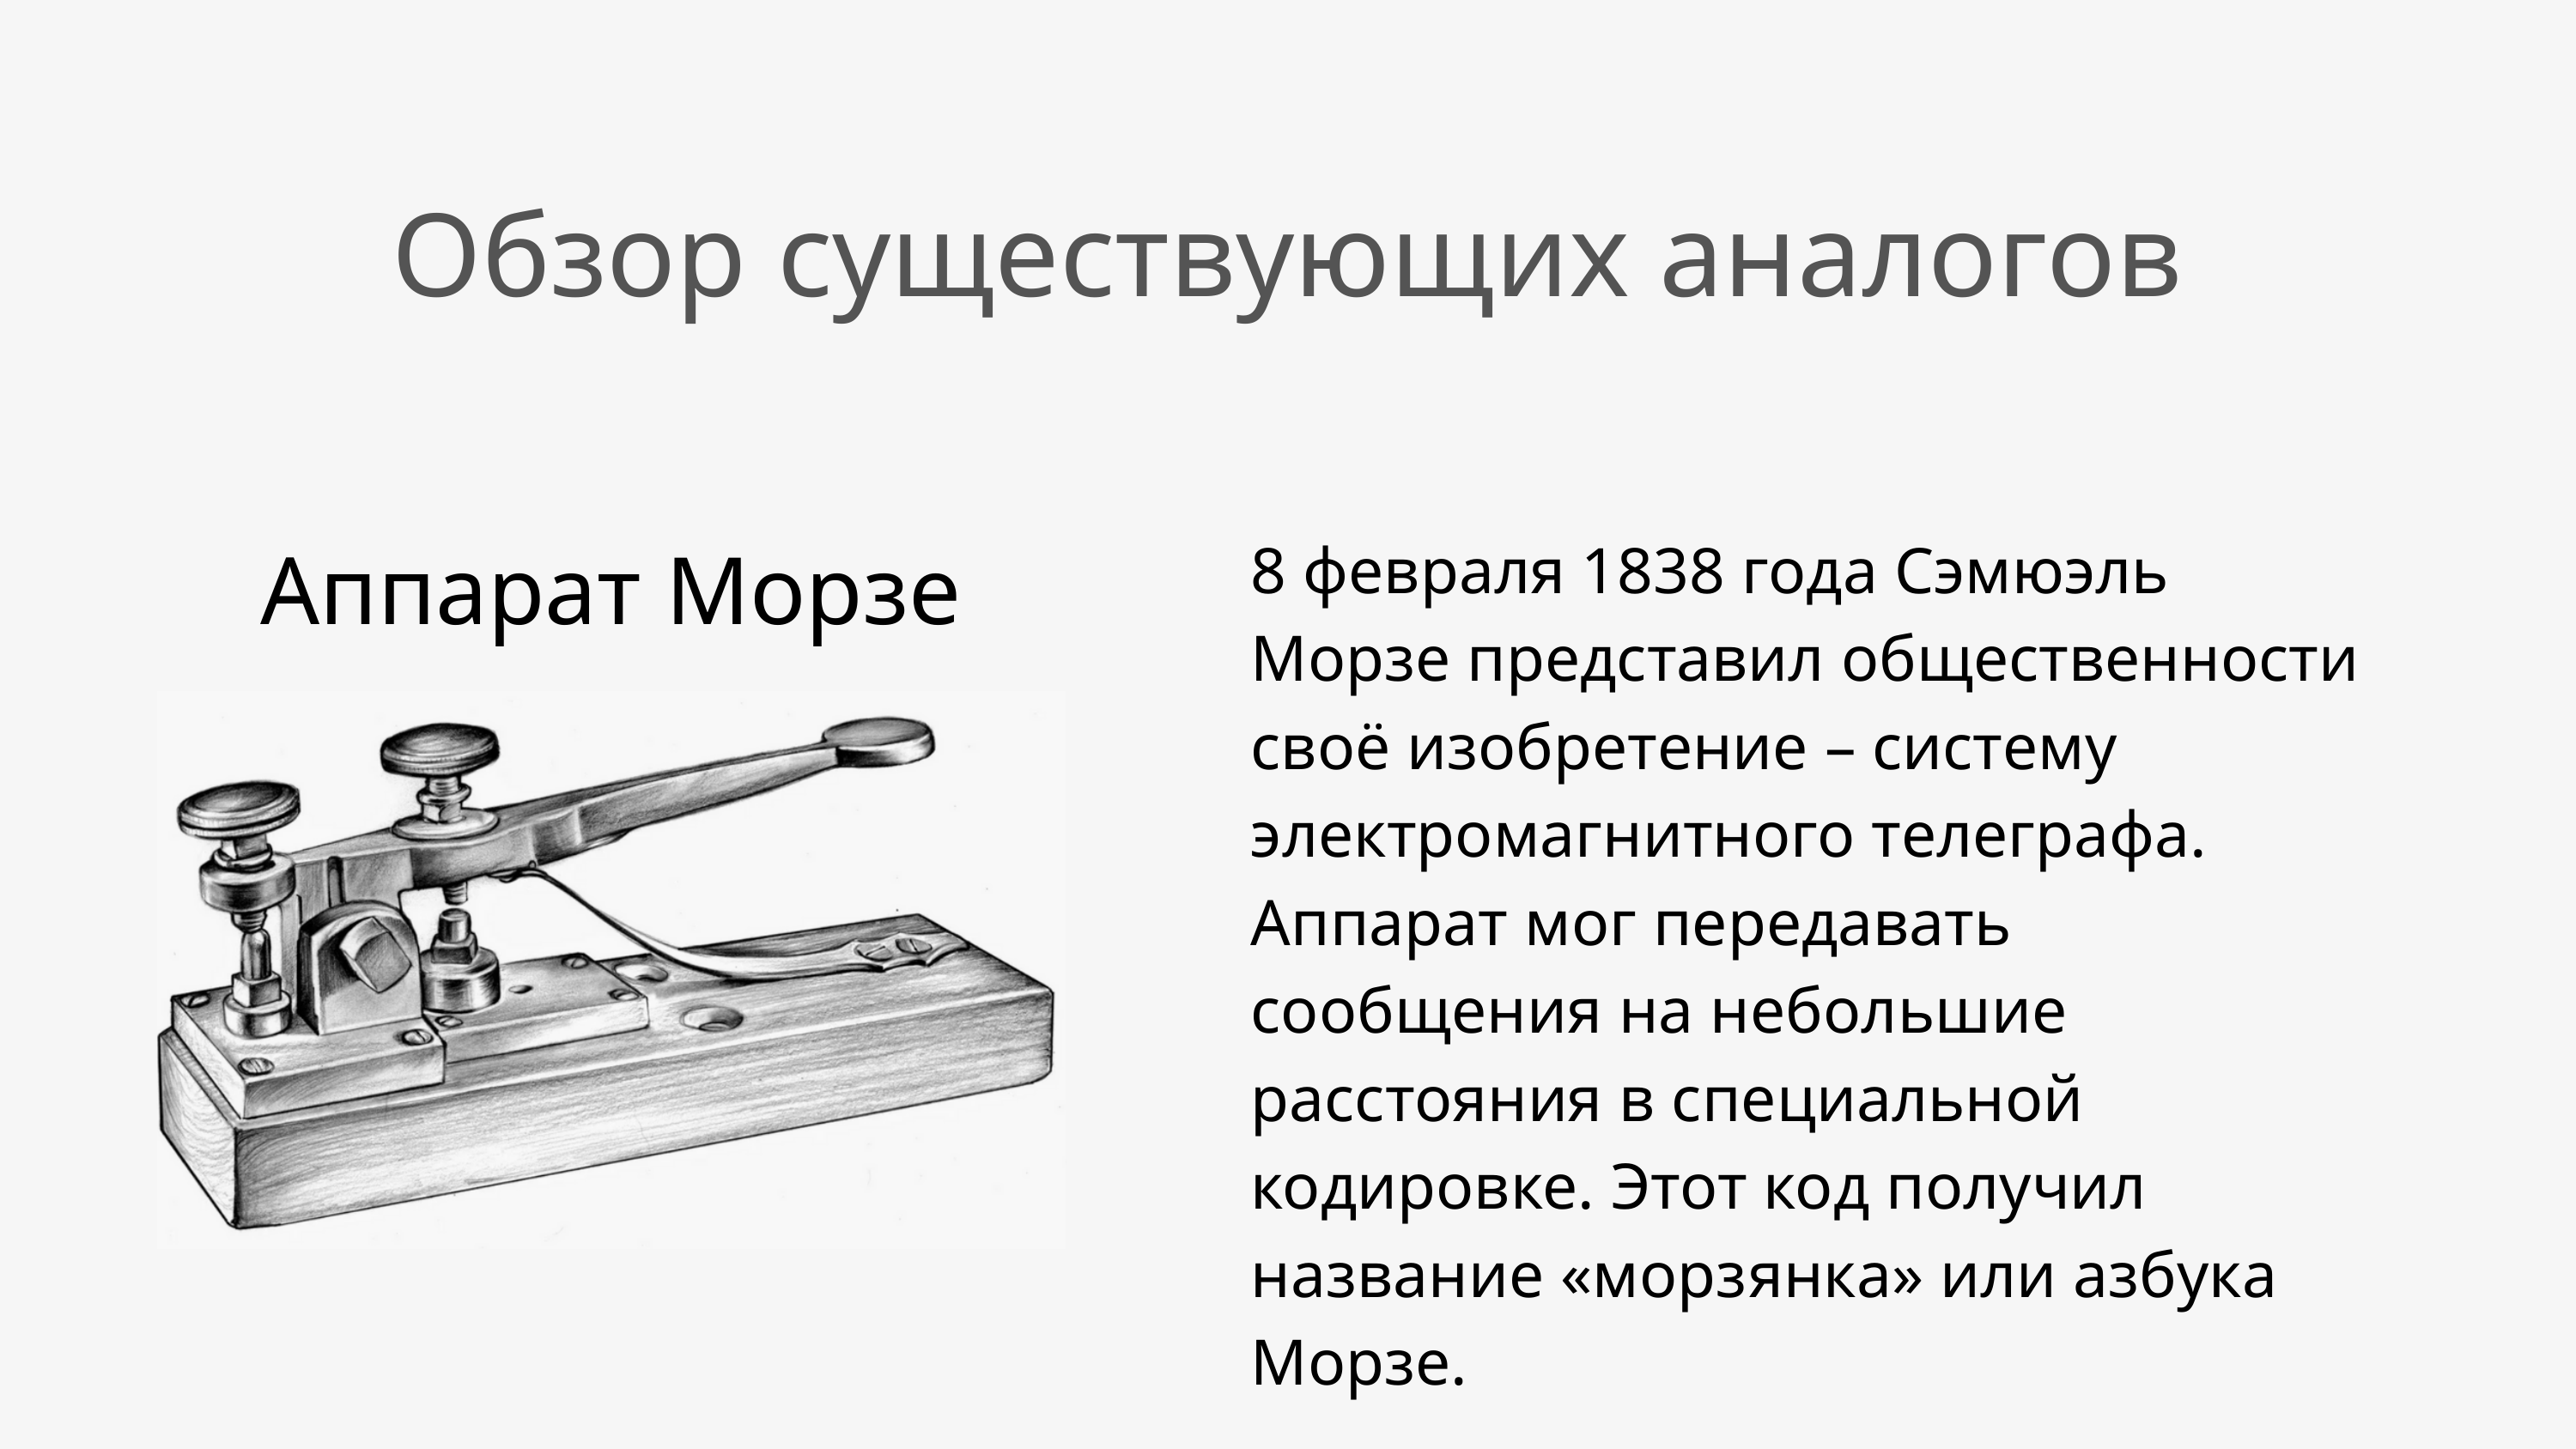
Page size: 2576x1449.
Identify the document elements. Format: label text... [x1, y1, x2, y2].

picture [156, 691, 1066, 1250]
text_box 8 февраля 1838 года Сэмюэль Морзе представил общественности своё изобретение – систему электромагнитного телеграфа. Аппарат мог передавать сообщения на небольшие расстояния в специальной кодировке. Этот код получил название «морзянка» или азбука Морзе. [1250, 518, 2372, 1398]
text_box Аппарат Морзе [230, 512, 993, 643]
text_box Обзор существующих аналогов [204, 158, 2372, 319]
